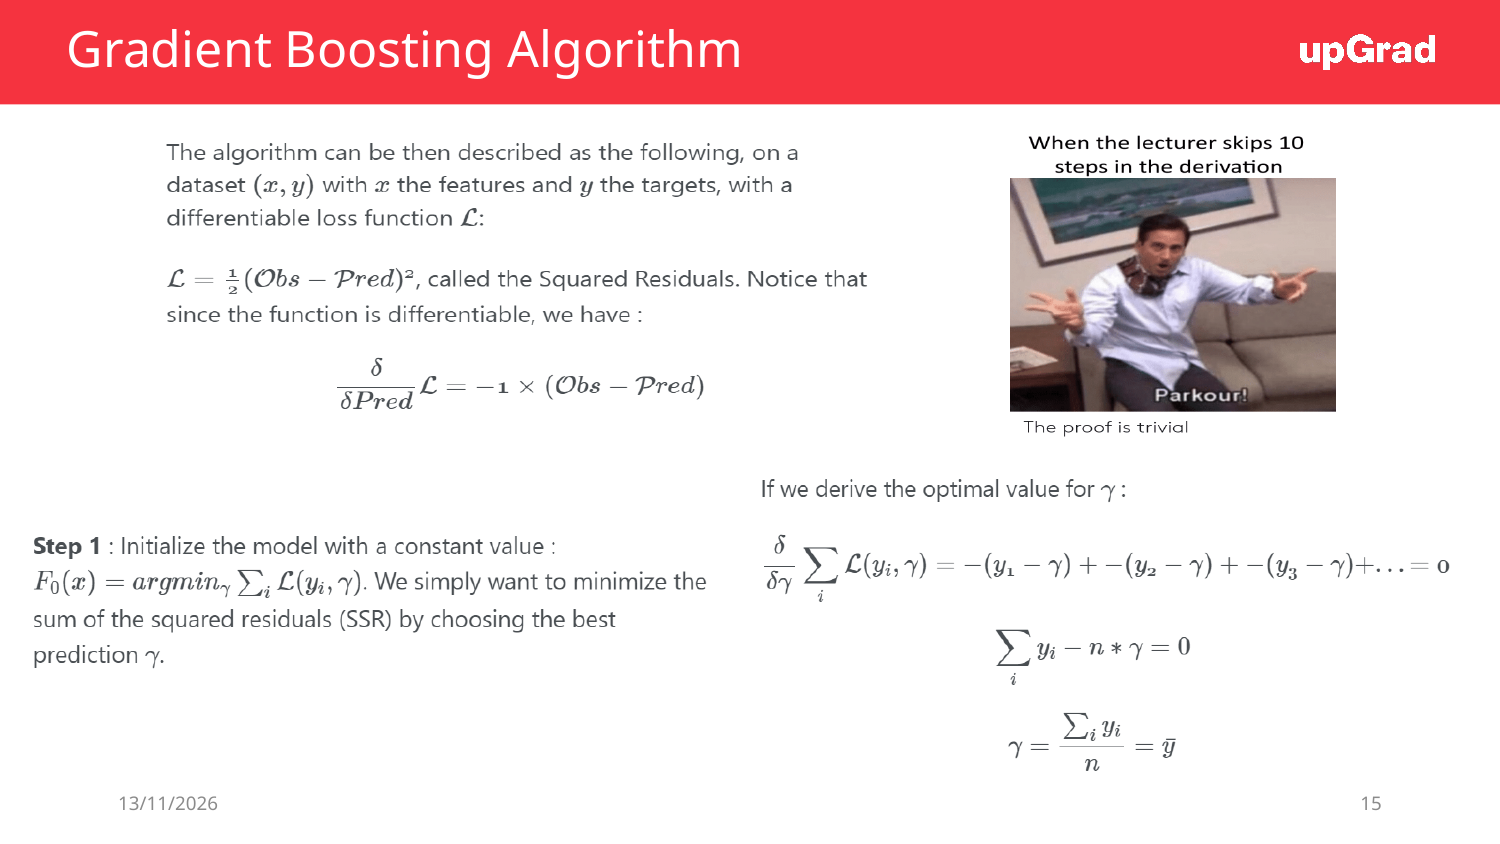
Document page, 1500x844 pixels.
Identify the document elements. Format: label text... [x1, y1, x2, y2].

picture [16, 528, 716, 676]
picture [1009, 133, 1336, 444]
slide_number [103, 782, 441, 827]
picture [1300, 34, 1435, 70]
title Gradient Boosting Algorithm [51, 20, 1060, 83]
picture [158, 139, 875, 422]
slide_number 15 [1059, 782, 1397, 827]
picture [749, 472, 1466, 782]
